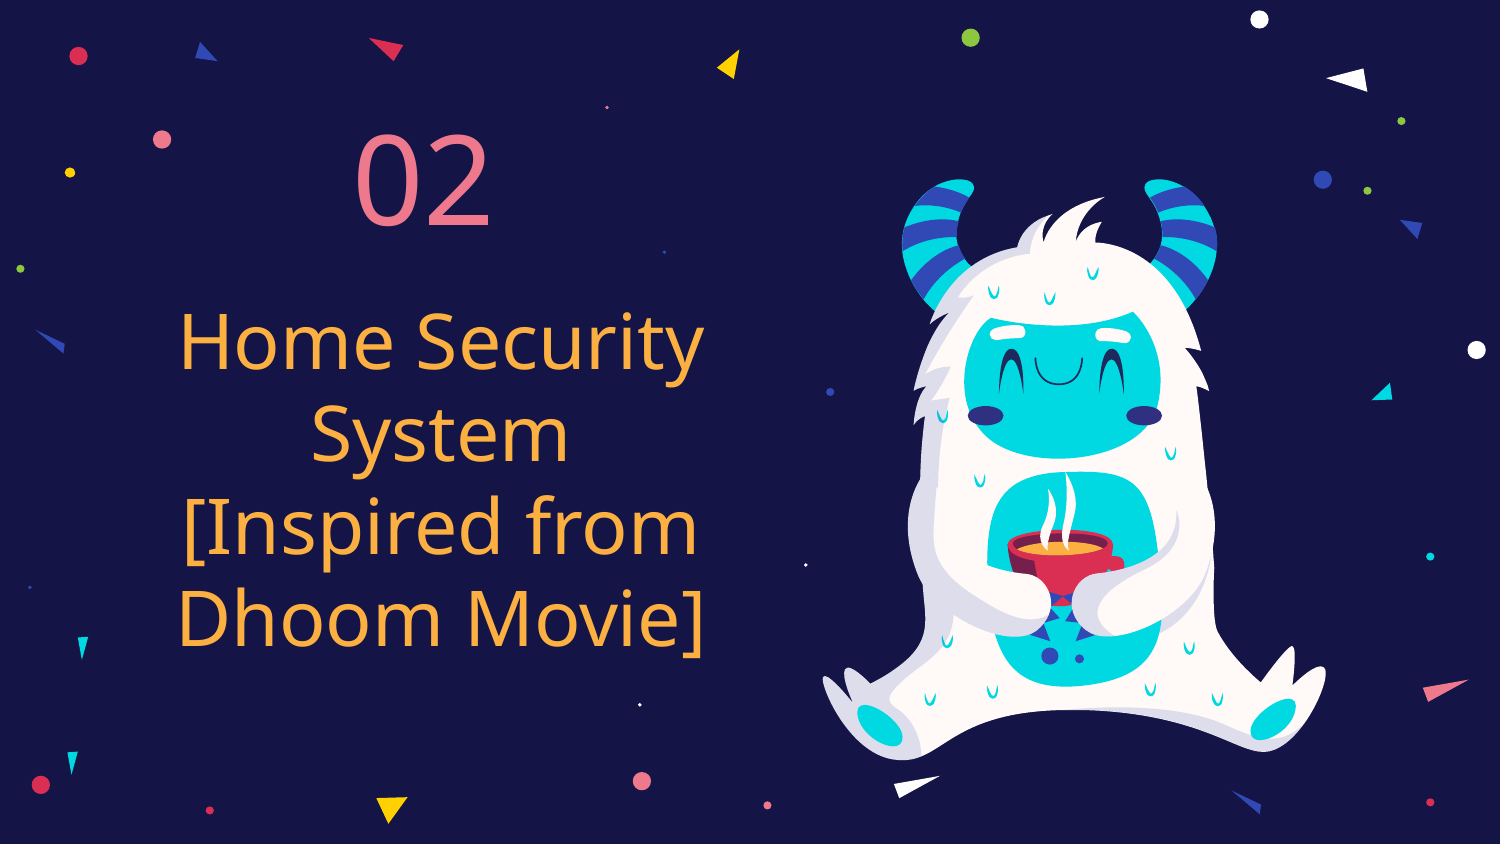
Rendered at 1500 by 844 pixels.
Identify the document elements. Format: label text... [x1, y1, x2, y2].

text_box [819, 170, 1333, 761]
text_box [763, 801, 772, 810]
title Home Security System [Inspired from Dhoom Movie] [124, 283, 758, 671]
text_box [1363, 186, 1372, 195]
title 02 [202, 126, 646, 265]
text_box [152, 130, 172, 149]
